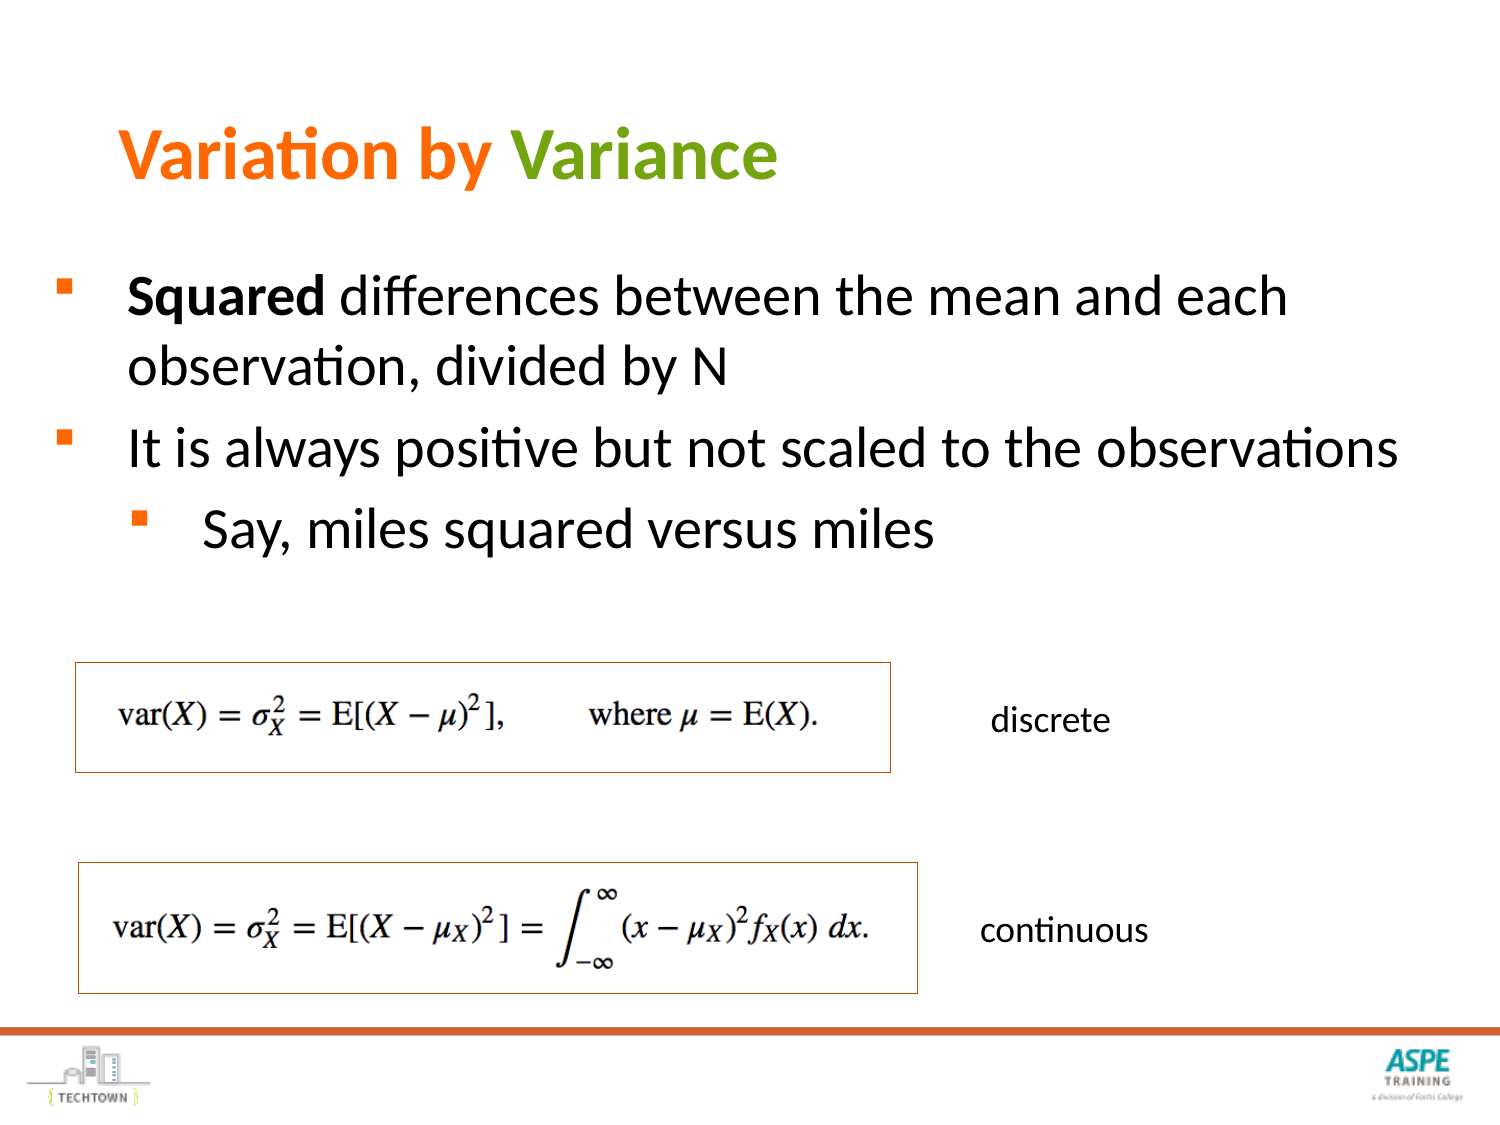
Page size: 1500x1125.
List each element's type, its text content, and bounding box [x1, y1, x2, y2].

picture [78, 862, 918, 994]
text_box continuous [965, 897, 1165, 958]
list Squared differences between the mean and each observation, divided by N It is always positive but not scaled to the observations Say, miles squared versus miles [37, 249, 1463, 1014]
text_box discrete [975, 687, 1127, 748]
picture [75, 662, 891, 773]
title Variation by Variance [103, 59, 1397, 249]
